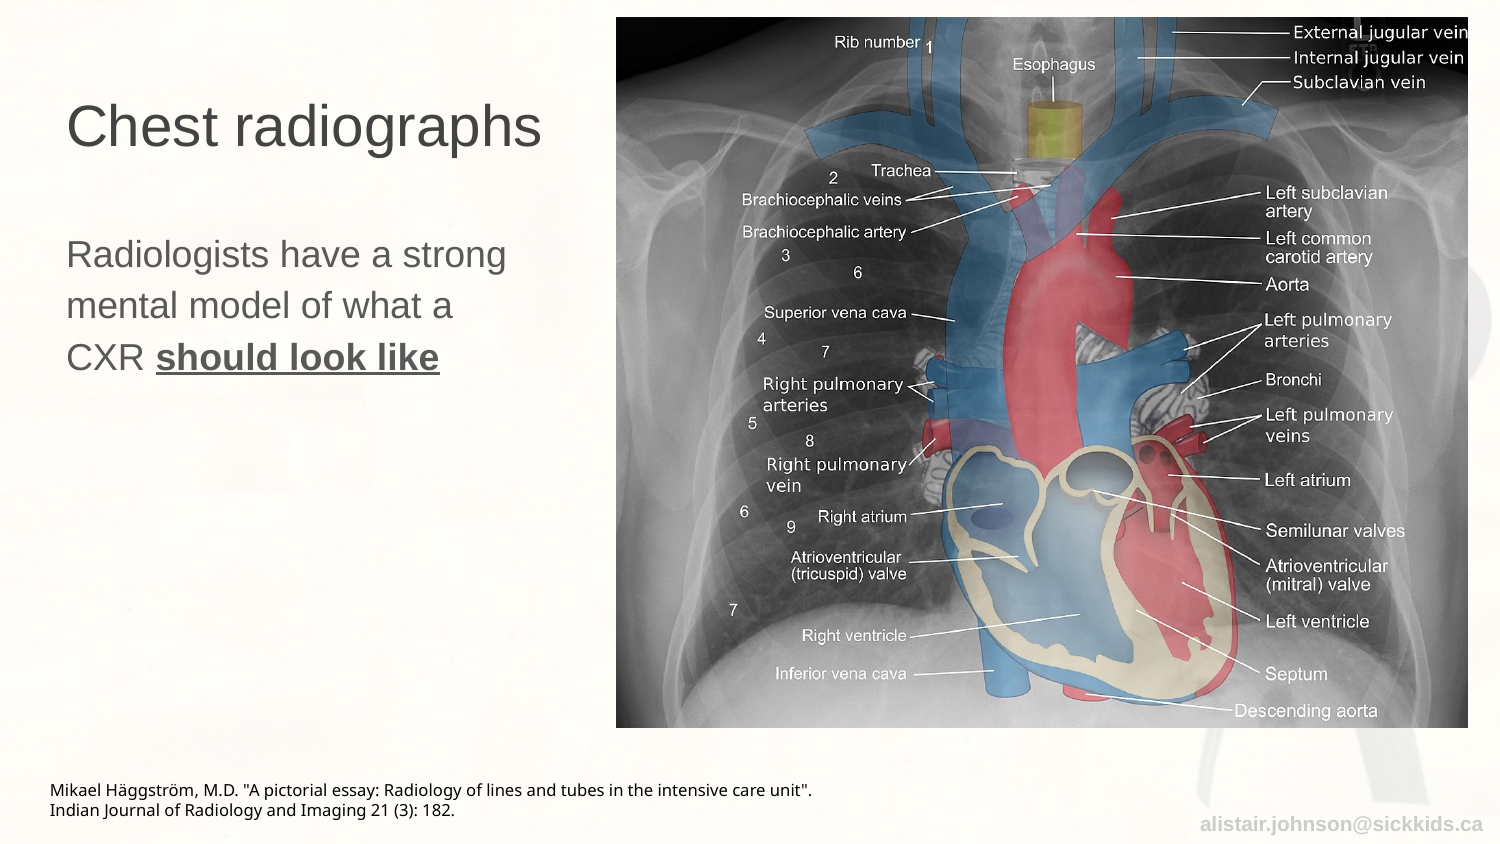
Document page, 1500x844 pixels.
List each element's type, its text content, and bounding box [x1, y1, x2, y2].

picture [0, 0, 1500, 844]
title Chest radiographs [51, 72, 610, 167]
text_box Mikael Häggström, M.D. "A pictorial essay: Radiology of lines and tubes in the intensive care unit". Indian Journal of Radiology and Imaging 21 (3): 182. [34, 764, 834, 816]
list Radiologists have a strong mental model of what a CXR should look like [51, 207, 541, 750]
